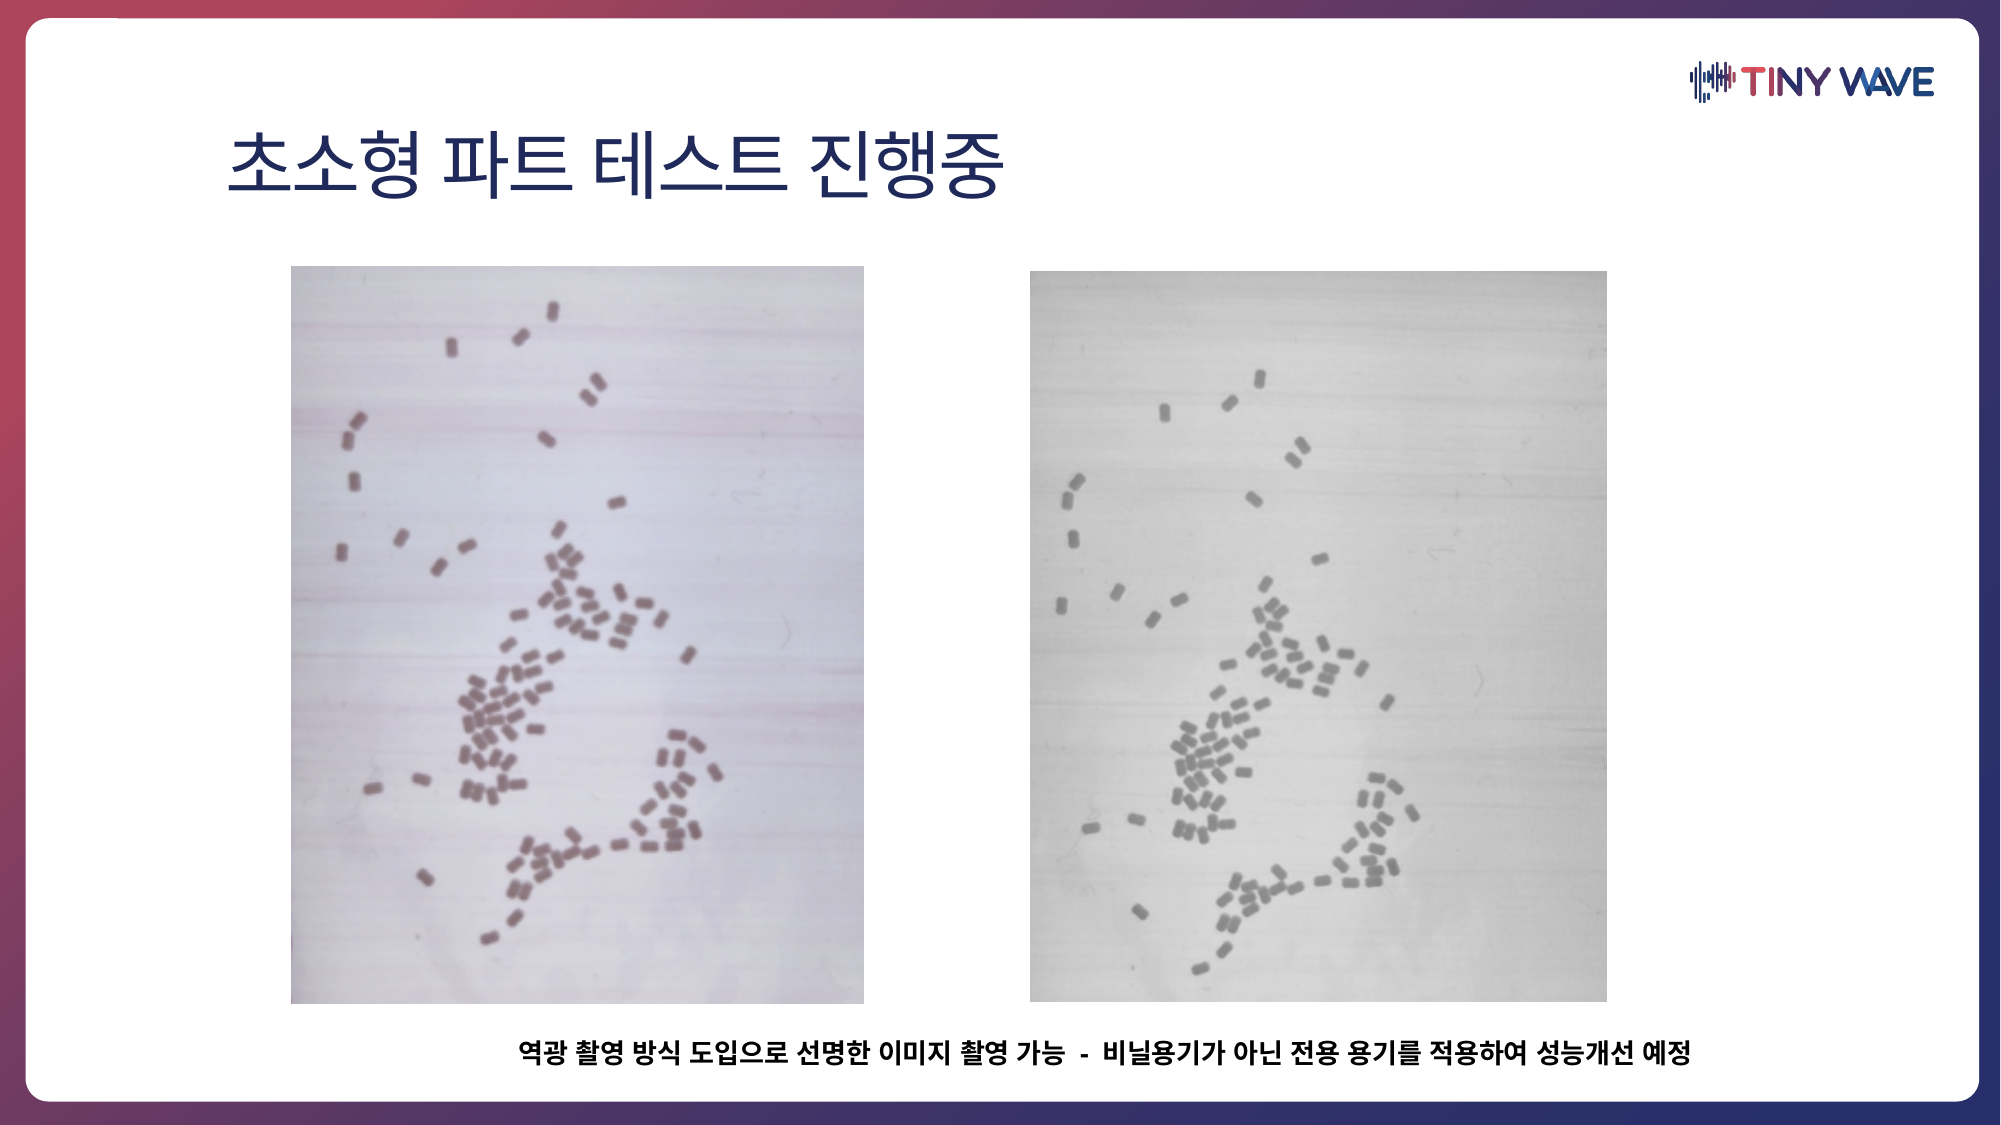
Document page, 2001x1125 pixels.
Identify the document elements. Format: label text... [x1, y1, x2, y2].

picture [0, 0, 2001, 1125]
text_box 역광 촬영 방식 도입으로 선명한 이미지 촬영 가능 - 비닐용기가 아닌 전용 용기를 적용하여 성능개선 예정 [385, 1028, 1833, 1077]
text_box 초소형 파트 테스트 진행중 [225, 118, 1008, 209]
